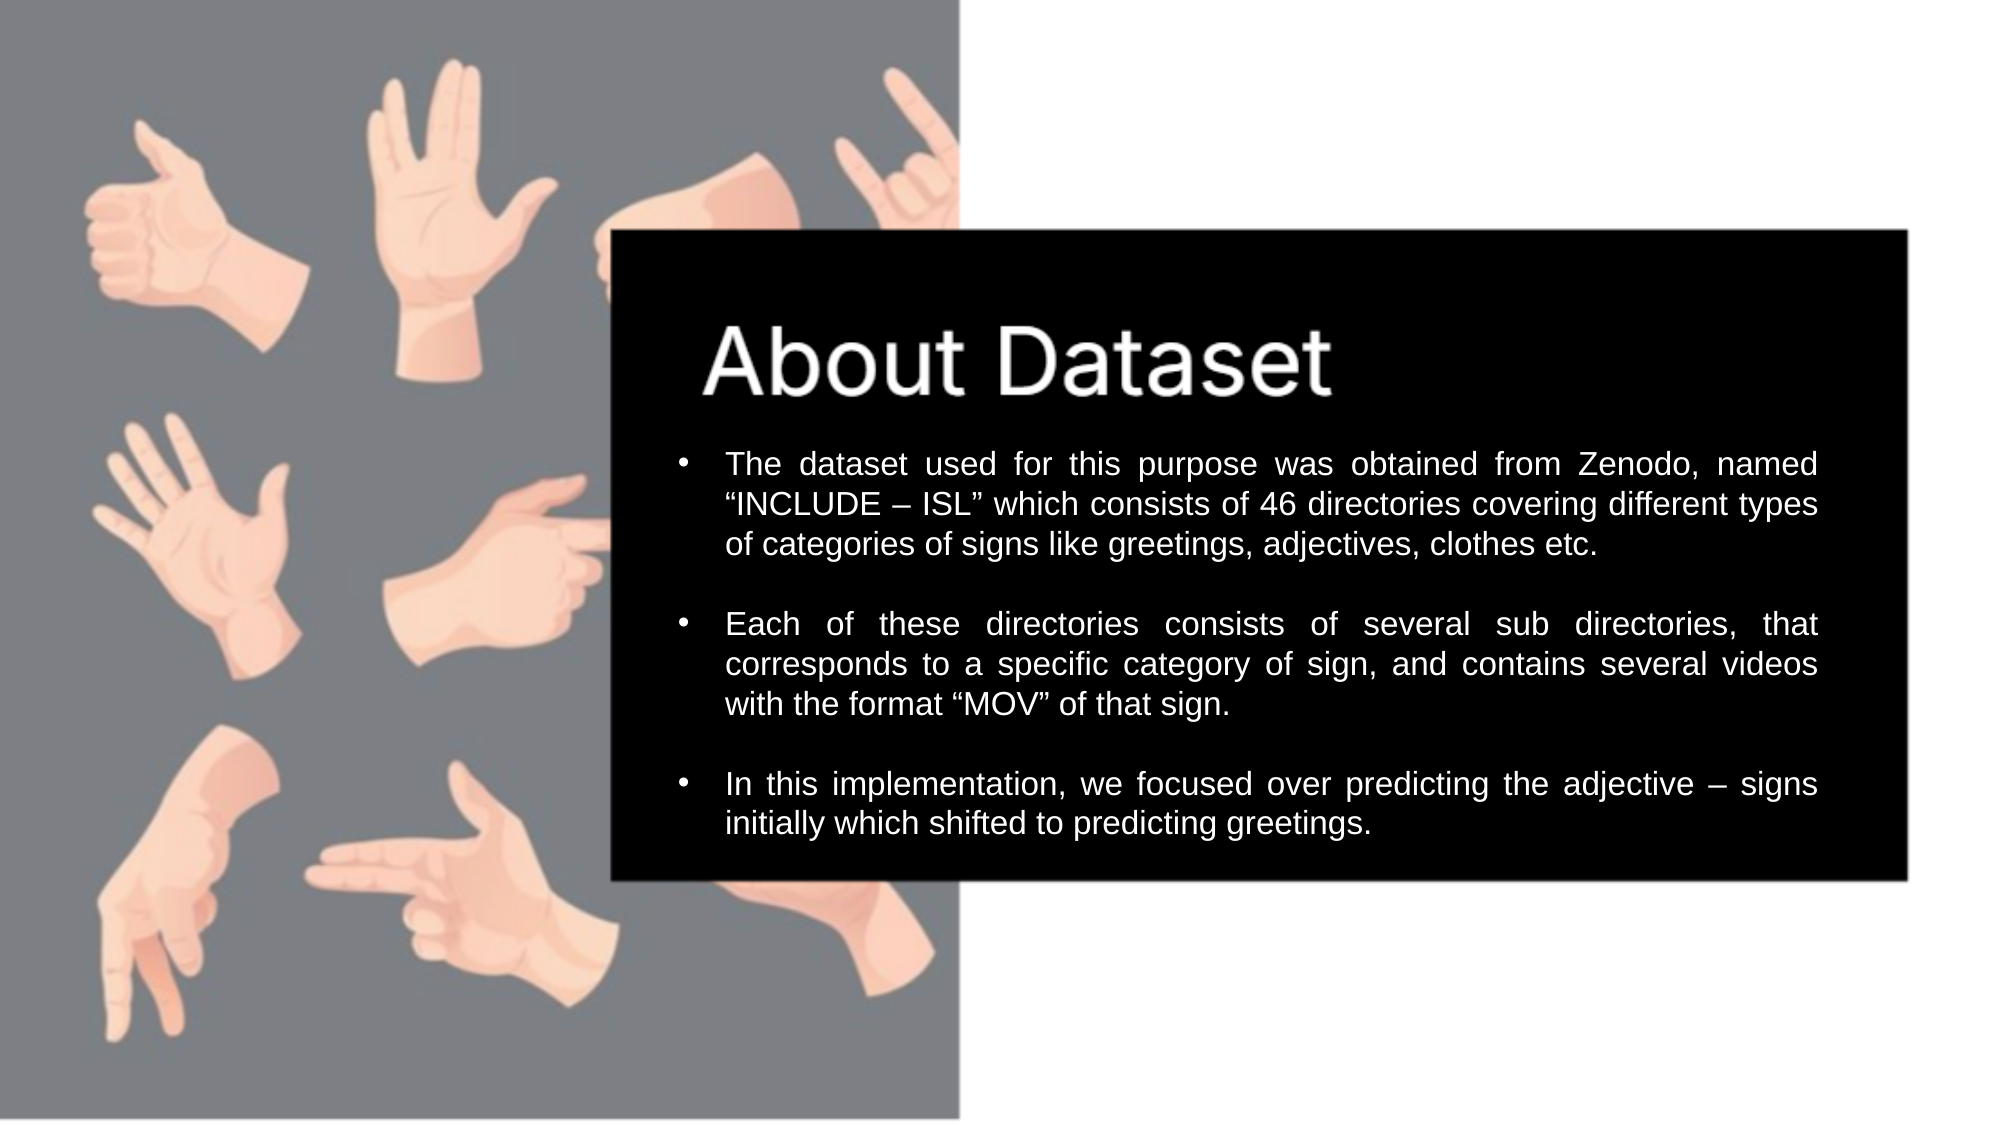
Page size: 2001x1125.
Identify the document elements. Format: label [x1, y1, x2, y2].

list [0, 0, 2000, 1125]
